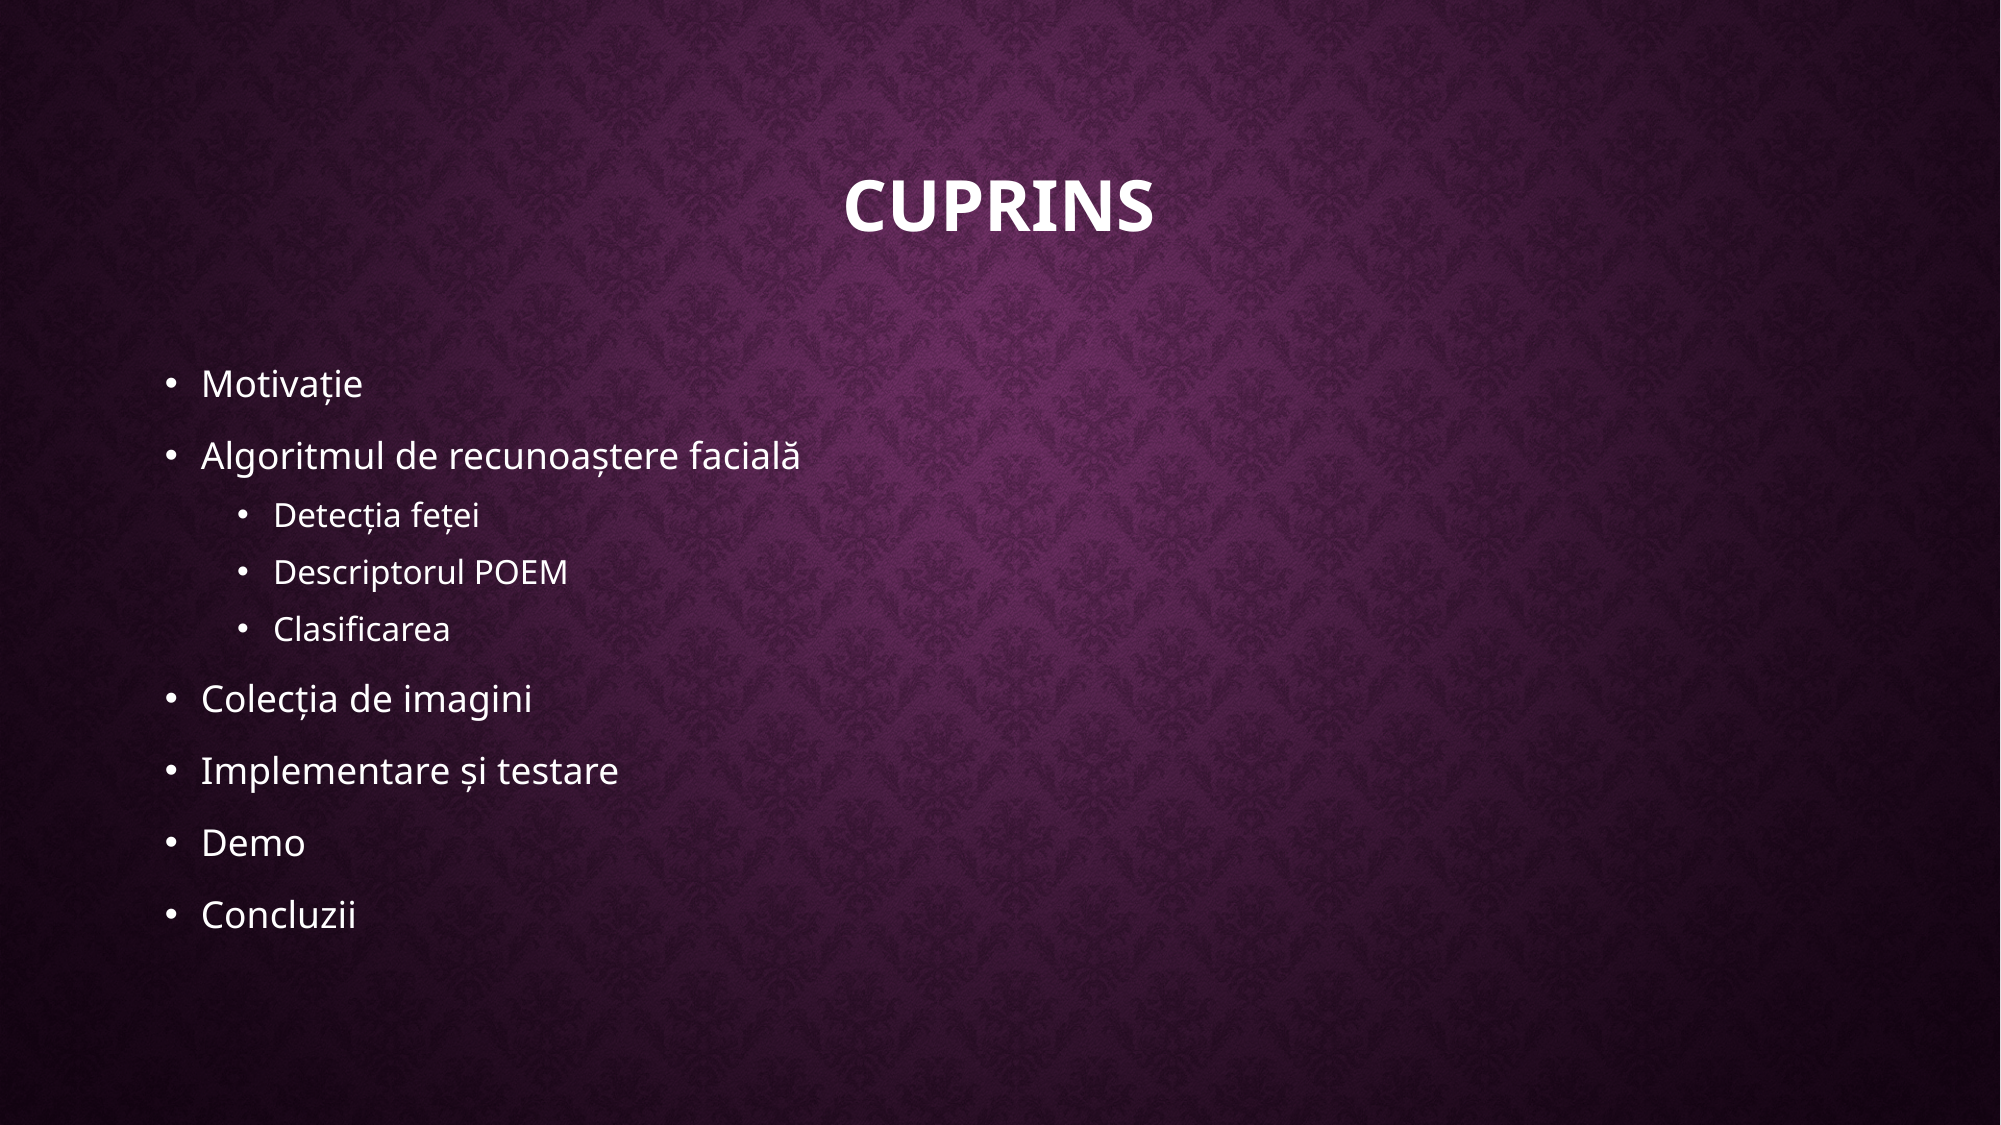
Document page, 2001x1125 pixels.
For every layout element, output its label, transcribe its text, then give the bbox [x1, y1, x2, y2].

list Motivație Algoritmul de recunoaștere facială Detecția feței Descriptorul POEM Clasificarea Colecția de imagini Implementare și testare Demo Concluzii [149, 343, 1849, 950]
title Cuprins [149, 99, 1849, 318]
